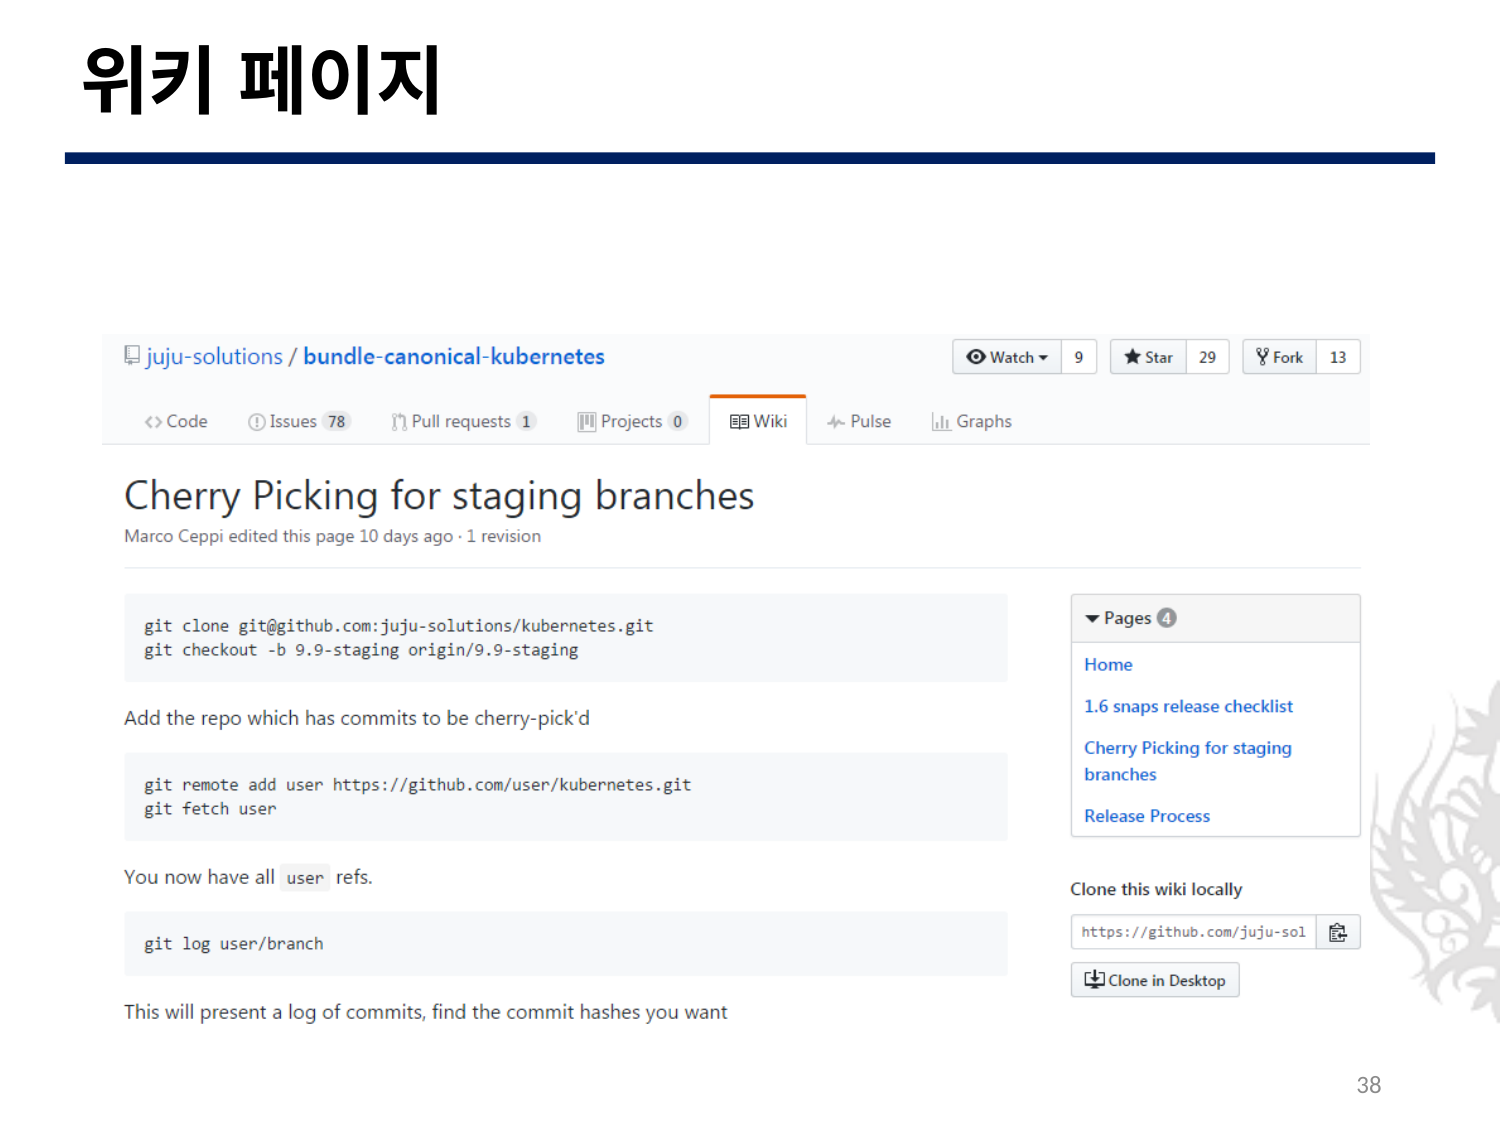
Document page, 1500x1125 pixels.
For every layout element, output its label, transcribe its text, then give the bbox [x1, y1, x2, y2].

slide_number 38 [1059, 1057, 1397, 1111]
picture [102, 334, 1370, 1029]
title 위키 페이지 [64, 26, 1436, 143]
